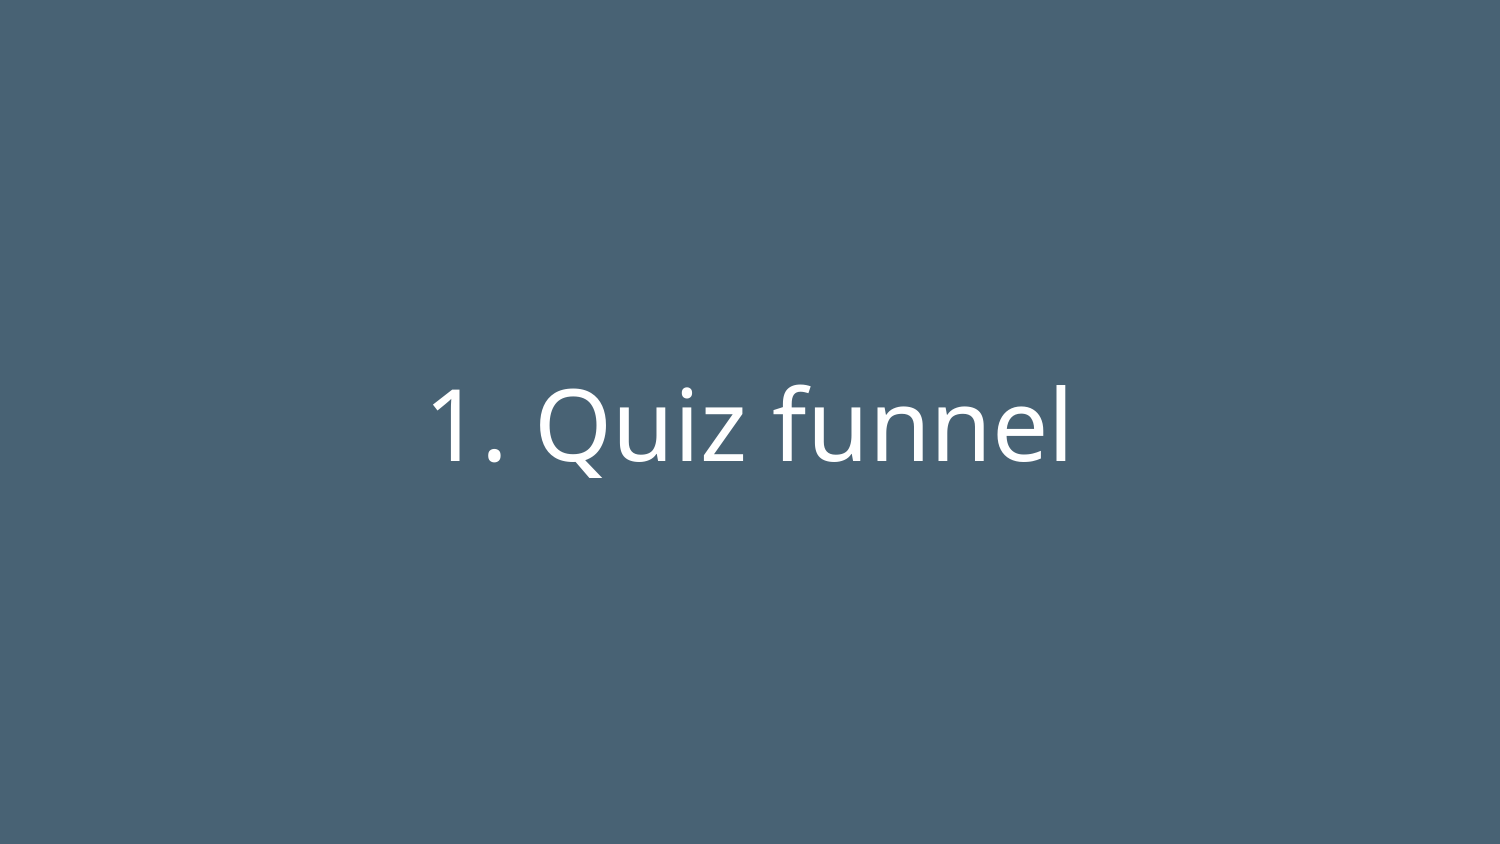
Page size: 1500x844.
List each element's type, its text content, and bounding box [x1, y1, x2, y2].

text_box 1. Quiz funnel [123, 253, 1377, 591]
